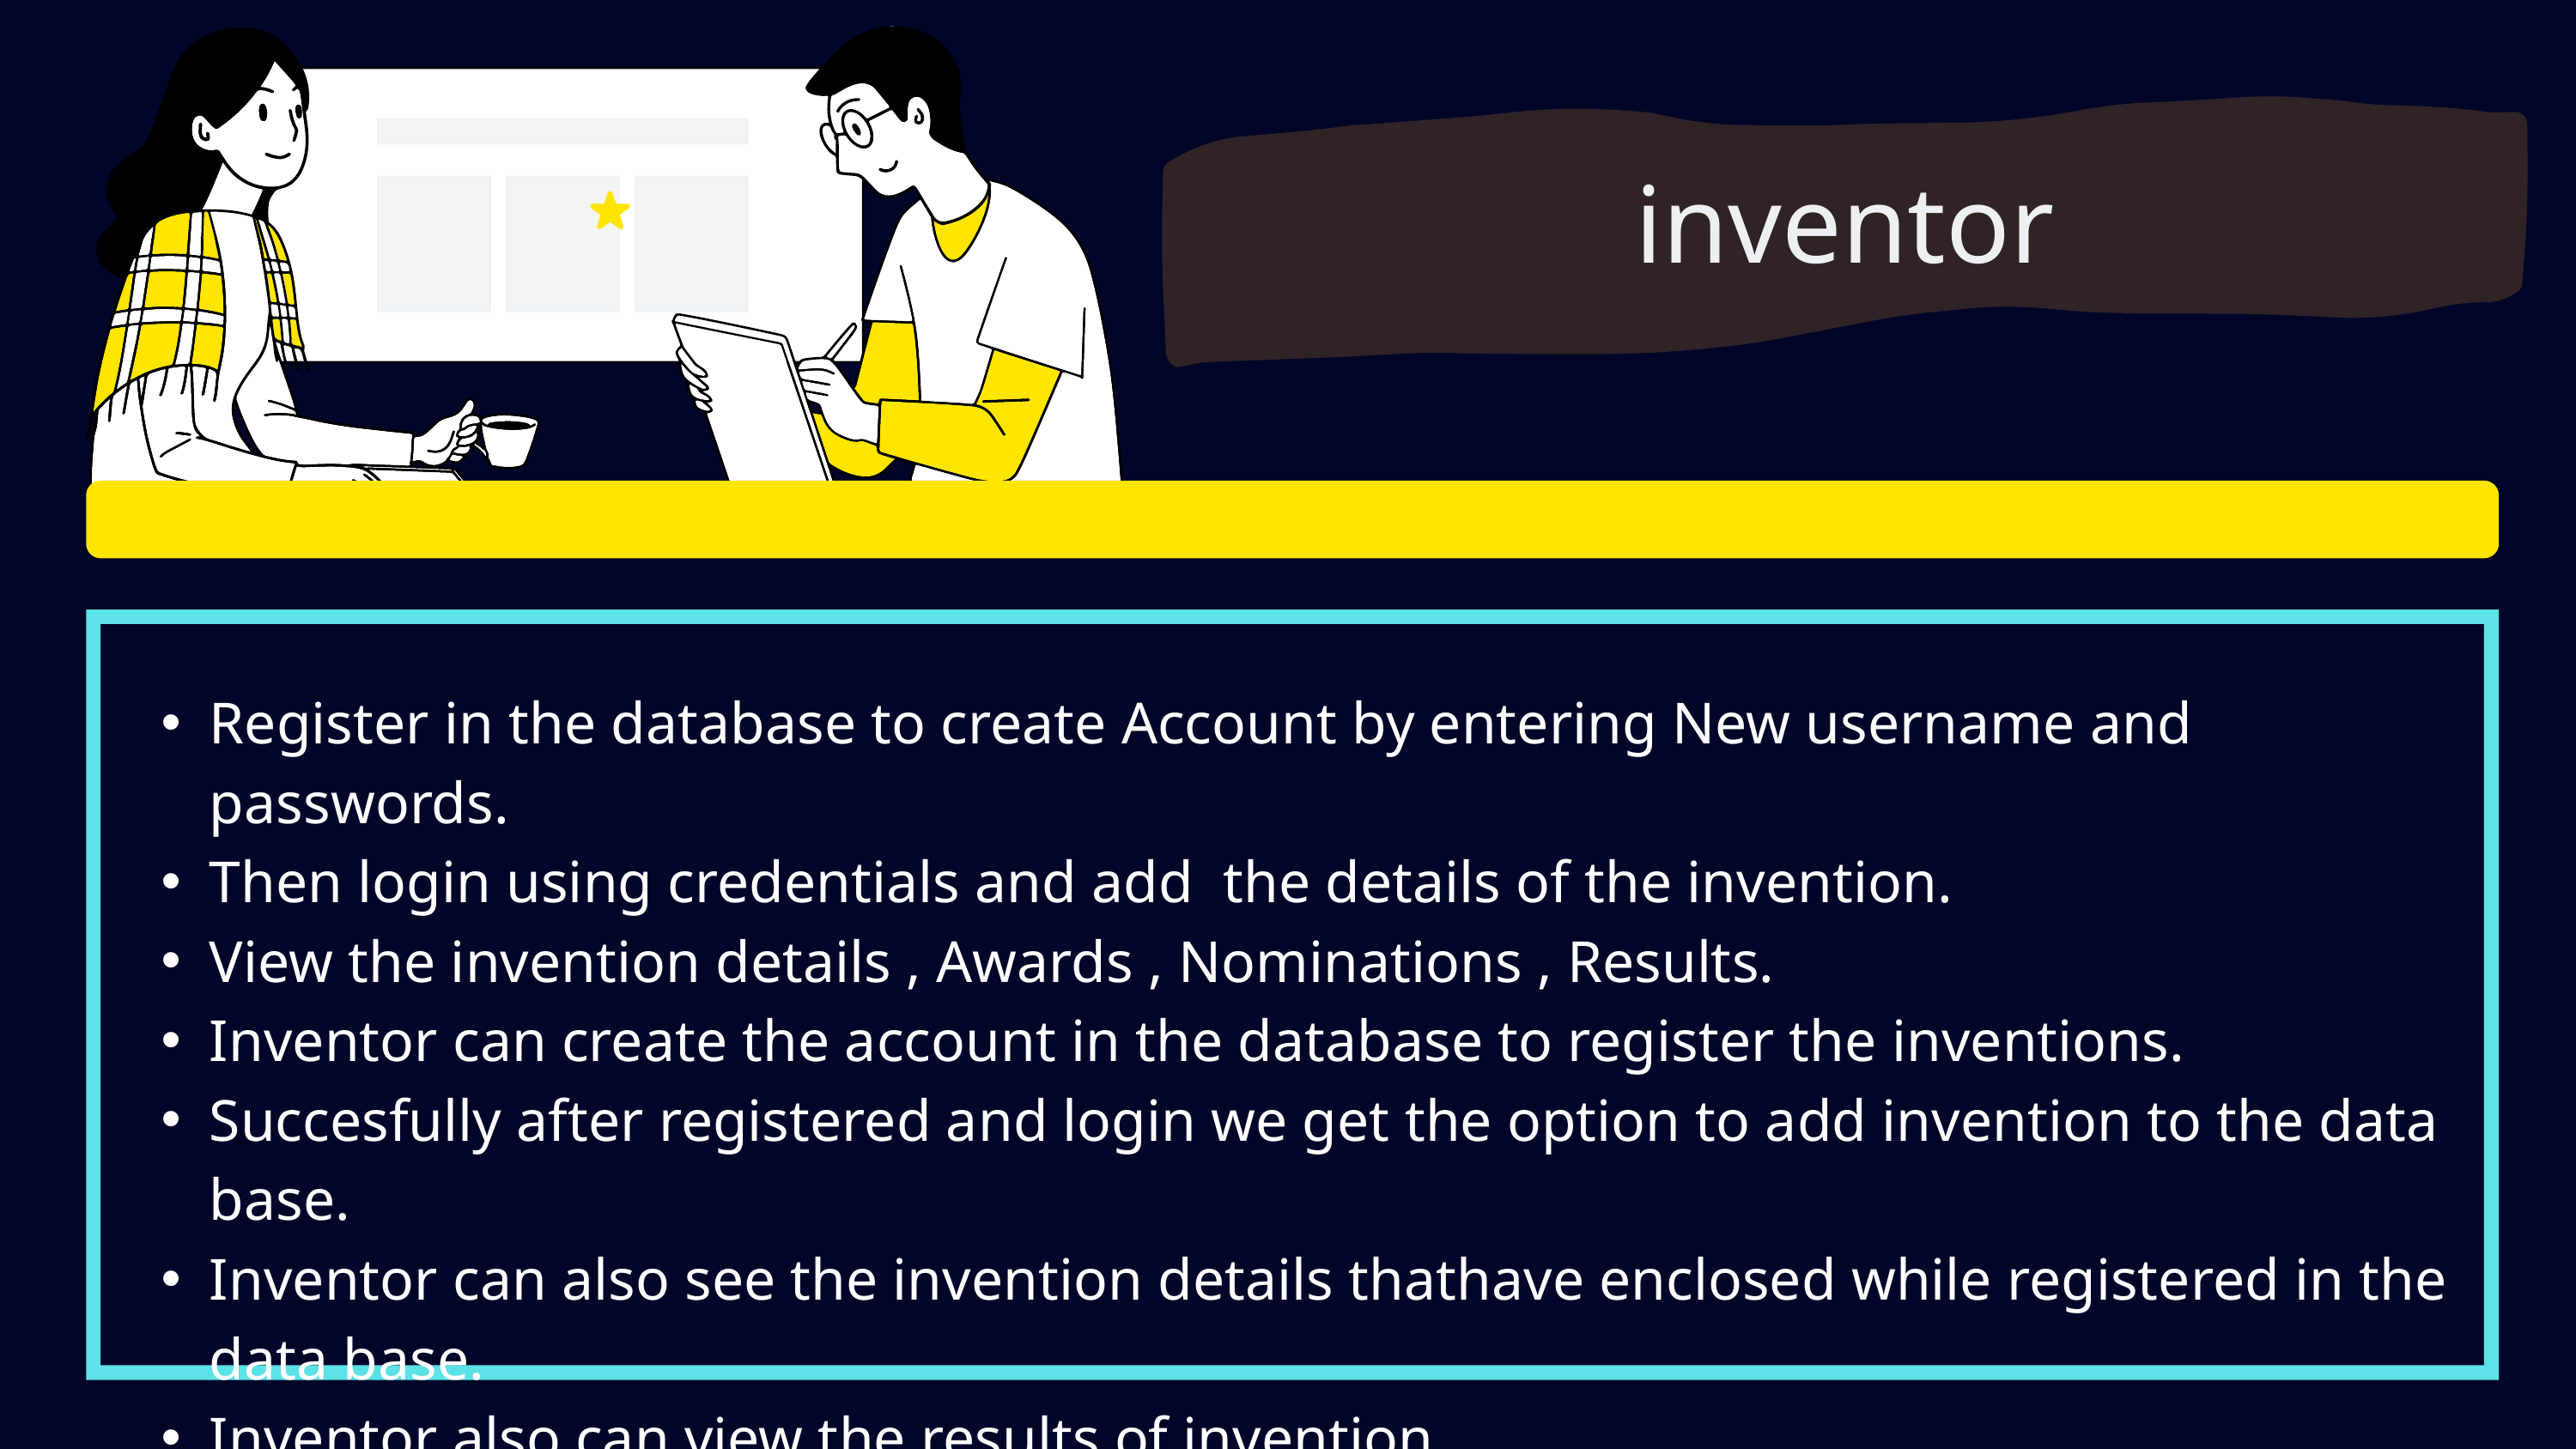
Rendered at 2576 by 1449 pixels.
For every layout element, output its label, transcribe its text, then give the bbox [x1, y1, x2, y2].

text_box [86, 25, 541, 480]
text_box Register in the database to create Account by entering New username and passwords. Then login using credentials and add the details of the invention. View the invention details , Awards , Nominations , Results. Inventor can create the account in the database to register the inventions. Succesfully after registered and login we get the option to add invention to the data base. Inventor can also see the invention details thathave enclosed while registered in the data base. Inventor also can view the results of invention. [112, 1390, 2473, 1449]
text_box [86, 609, 2500, 1380]
picture [1159, 94, 2530, 369]
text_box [671, 25, 1126, 480]
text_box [544, 66, 666, 116]
picture [587, 187, 633, 232]
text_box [376, 118, 666, 312]
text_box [544, 319, 666, 364]
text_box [86, 480, 2500, 559]
